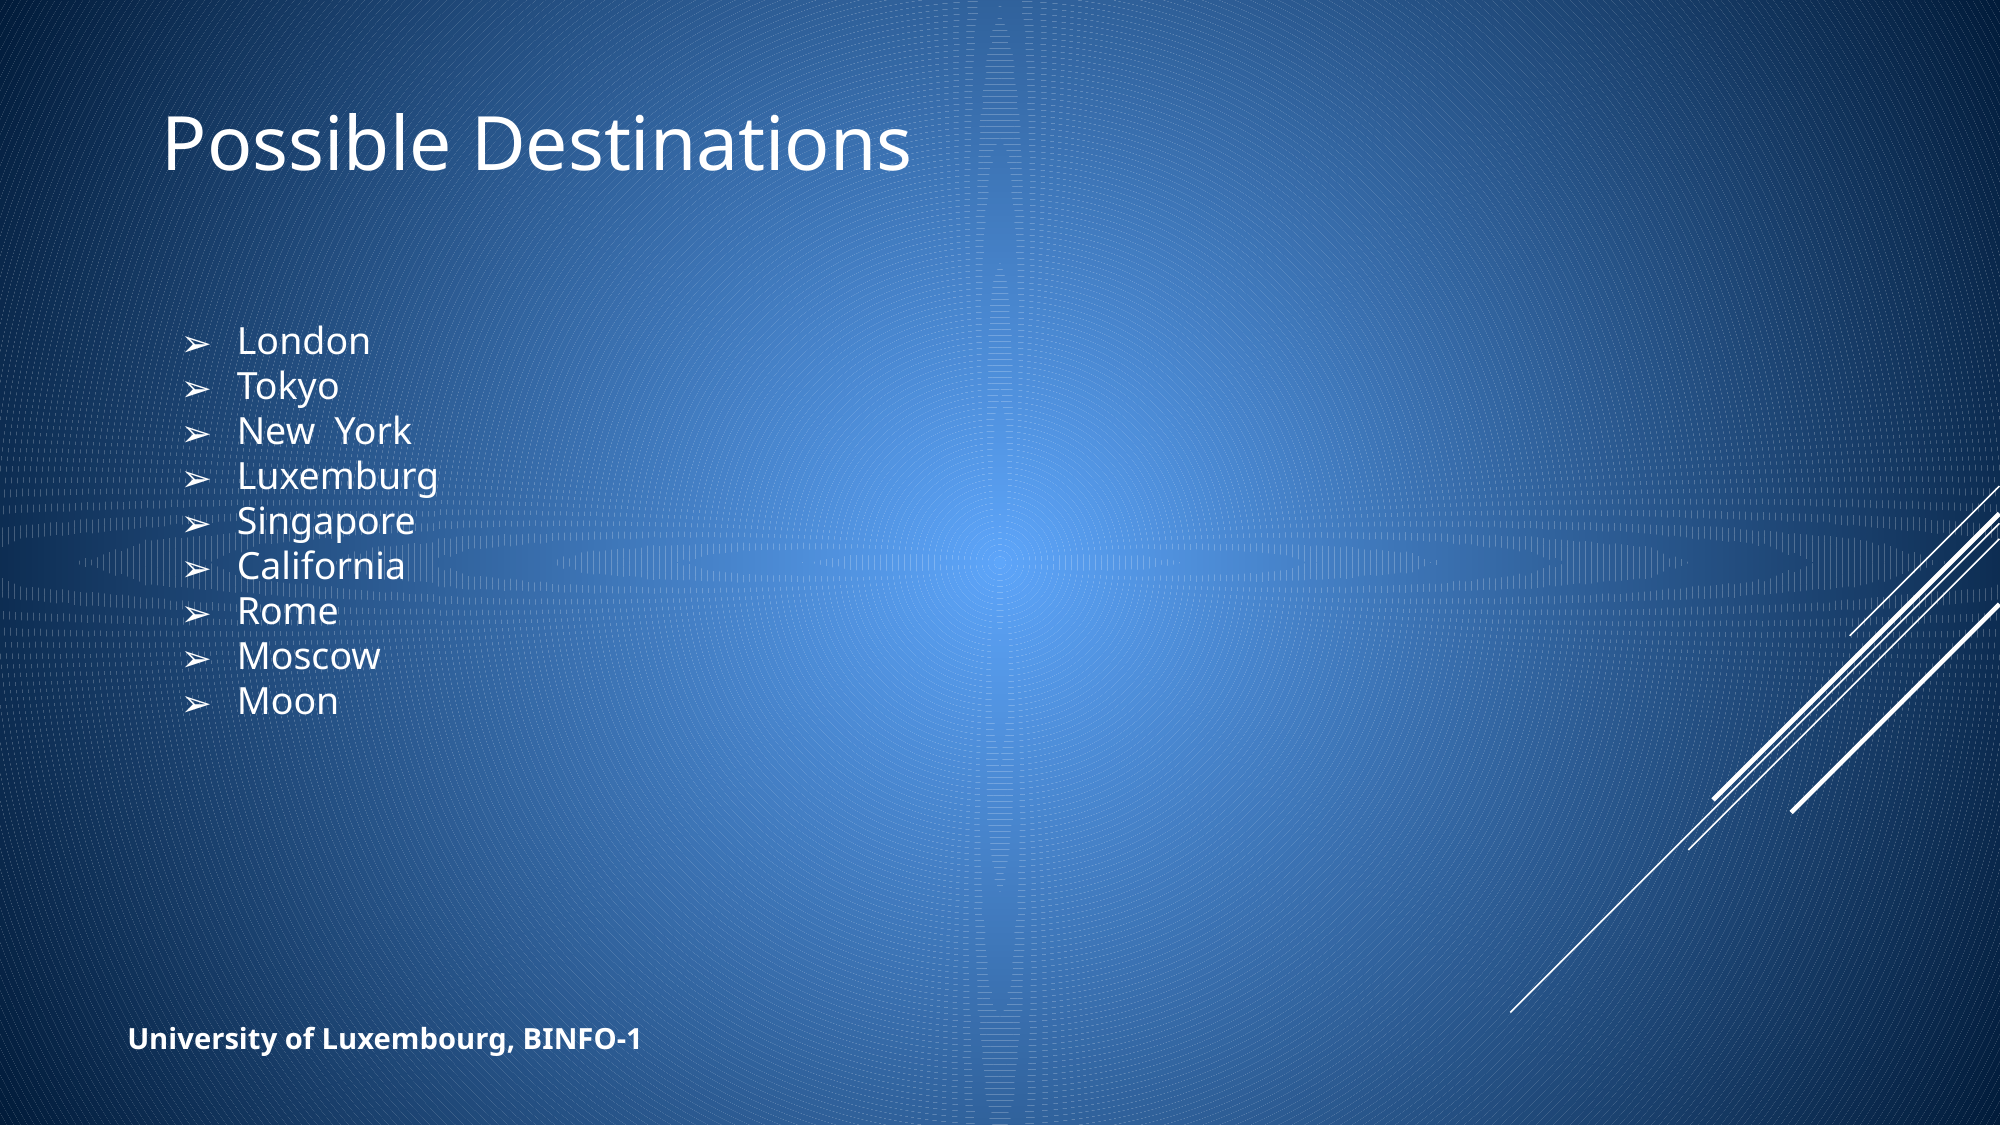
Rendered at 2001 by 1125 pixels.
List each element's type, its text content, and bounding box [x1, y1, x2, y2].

footer University of Luxembourg, BINFO-1 [112, 1012, 1350, 1073]
title Possible Destinations [146, 70, 1854, 211]
list London Tokyo New York Luxemburg Singapore California Rome Moscow Moon [146, 302, 1854, 853]
